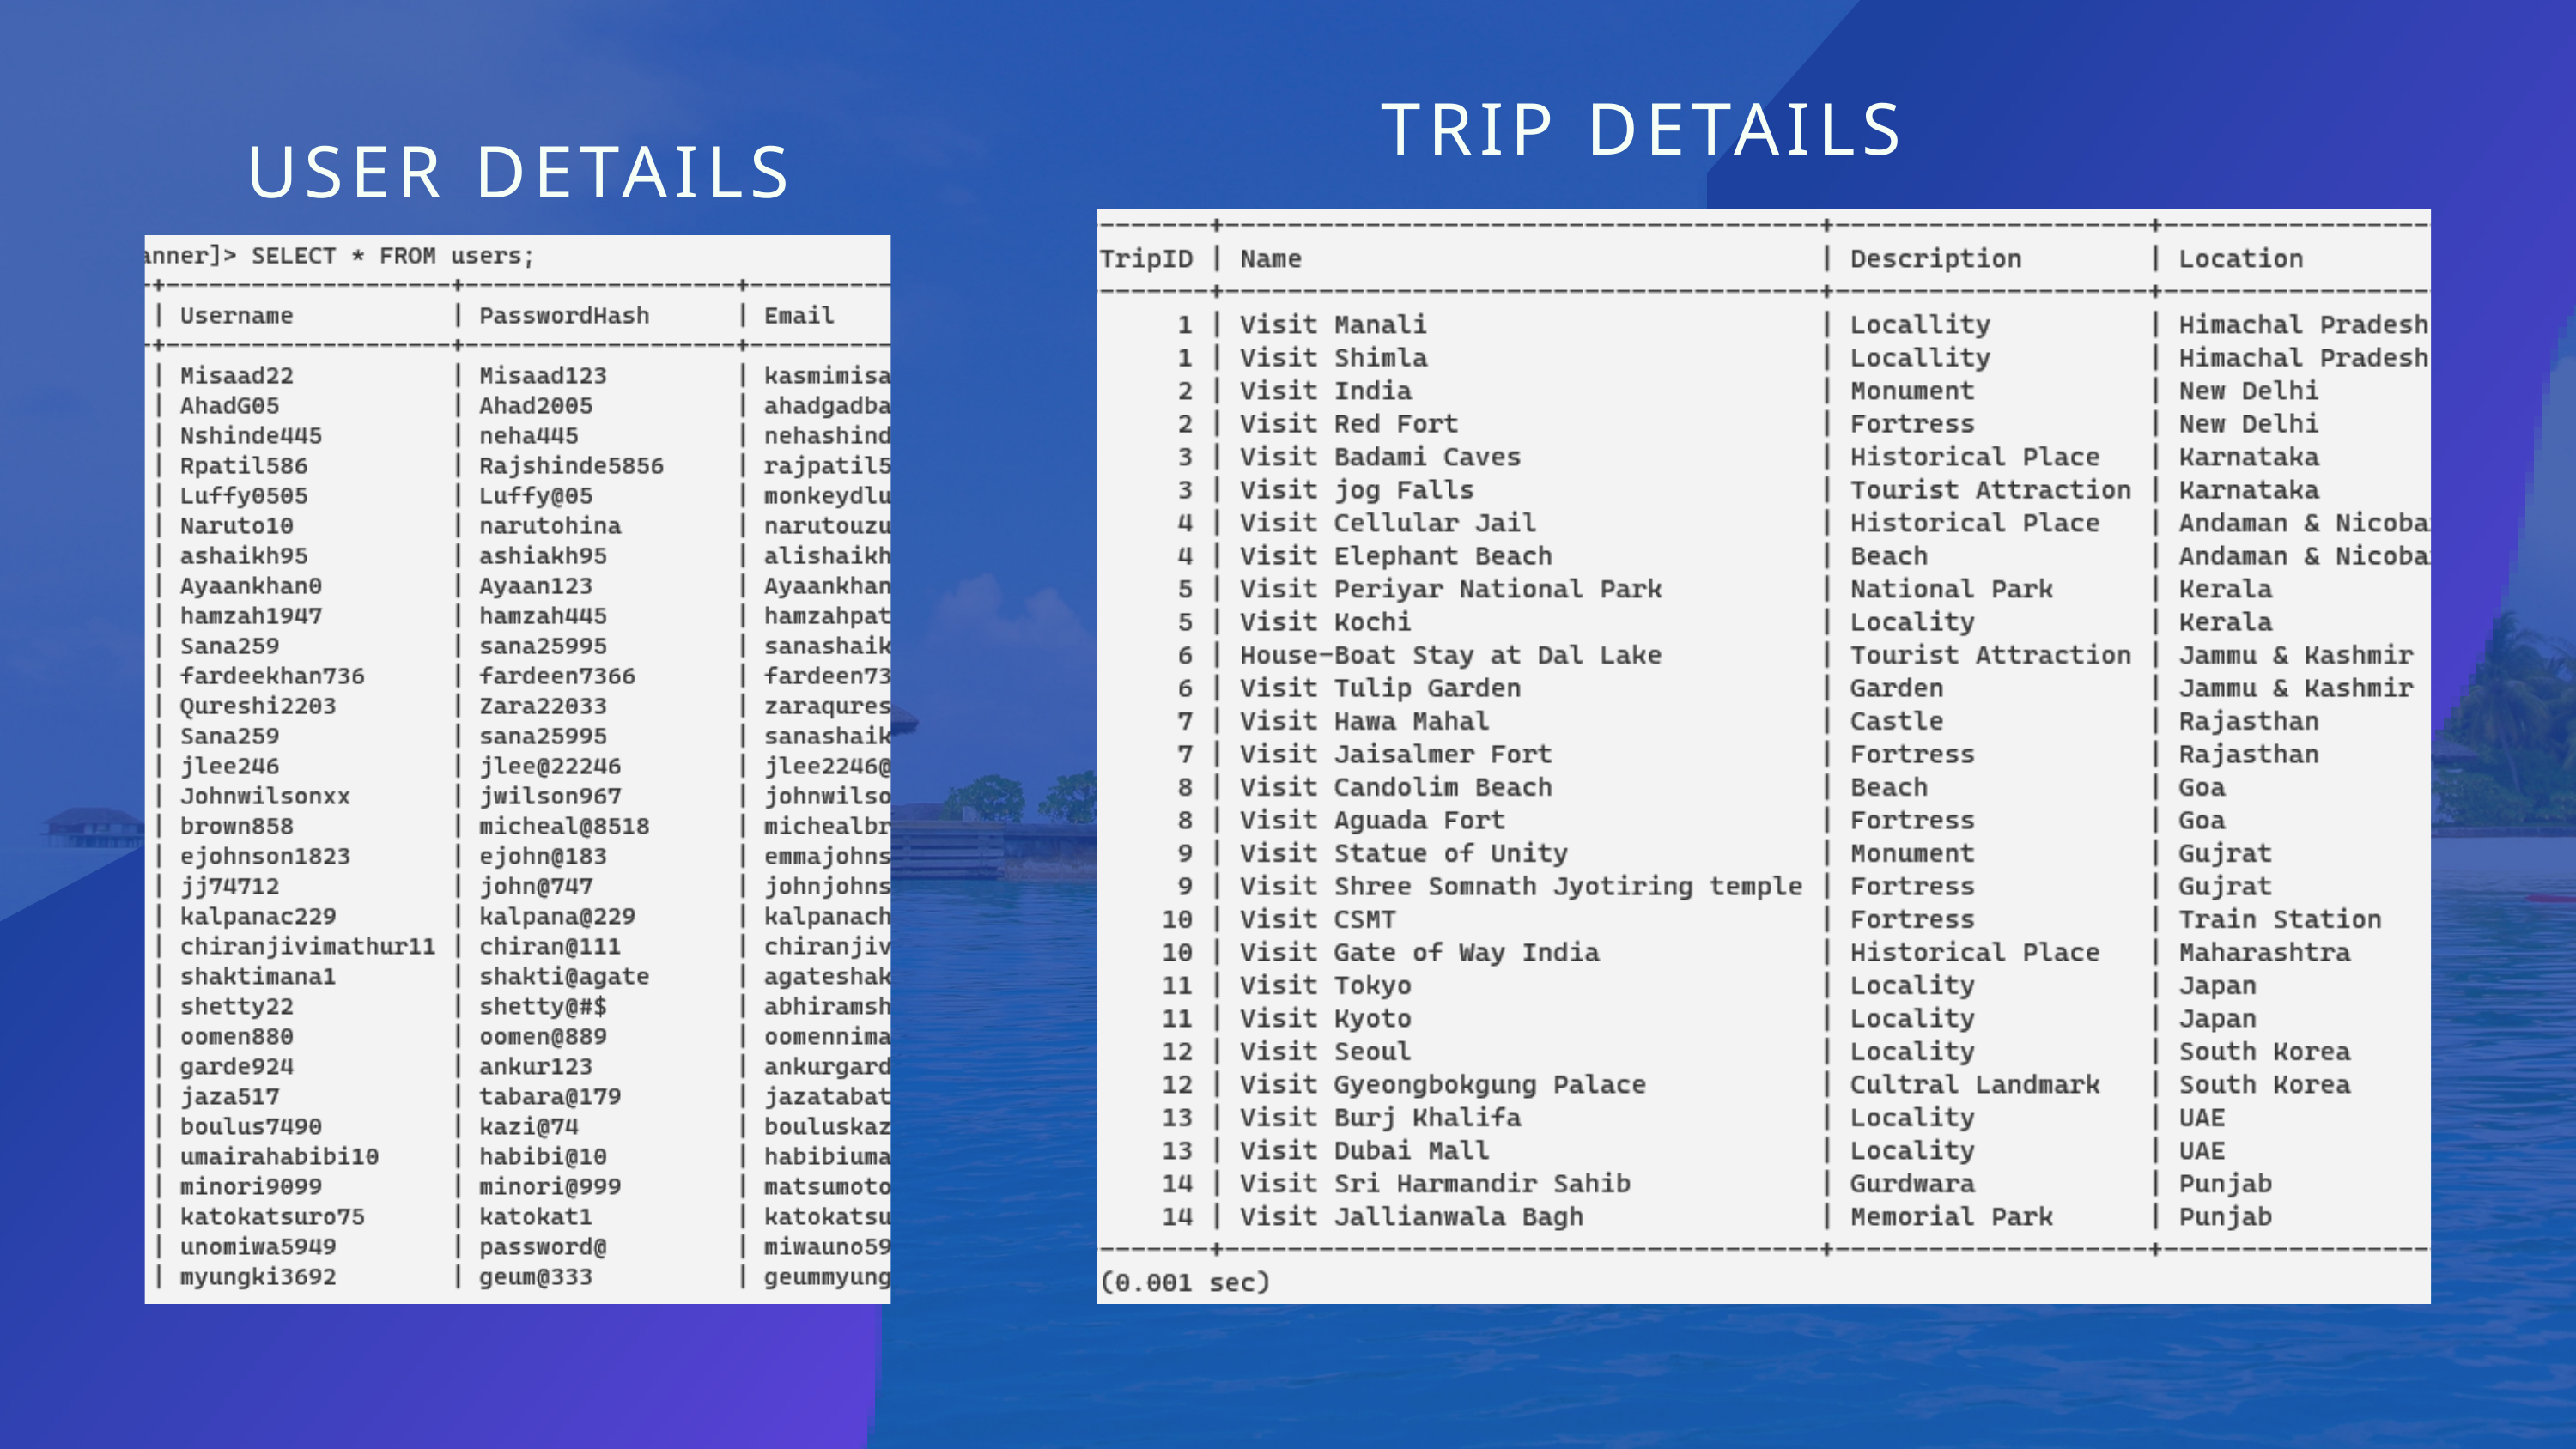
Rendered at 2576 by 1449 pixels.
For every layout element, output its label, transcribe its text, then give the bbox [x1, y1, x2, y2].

text_box [0, 845, 971, 1449]
text_box [1097, 209, 2432, 1304]
text_box USER DETAILS [197, 112, 839, 212]
text_box [144, 235, 891, 1304]
text_box TRIP DETAILS [1321, 70, 1963, 170]
text_box [0, 0, 2576, 1449]
text_box [1675, 0, 2576, 863]
